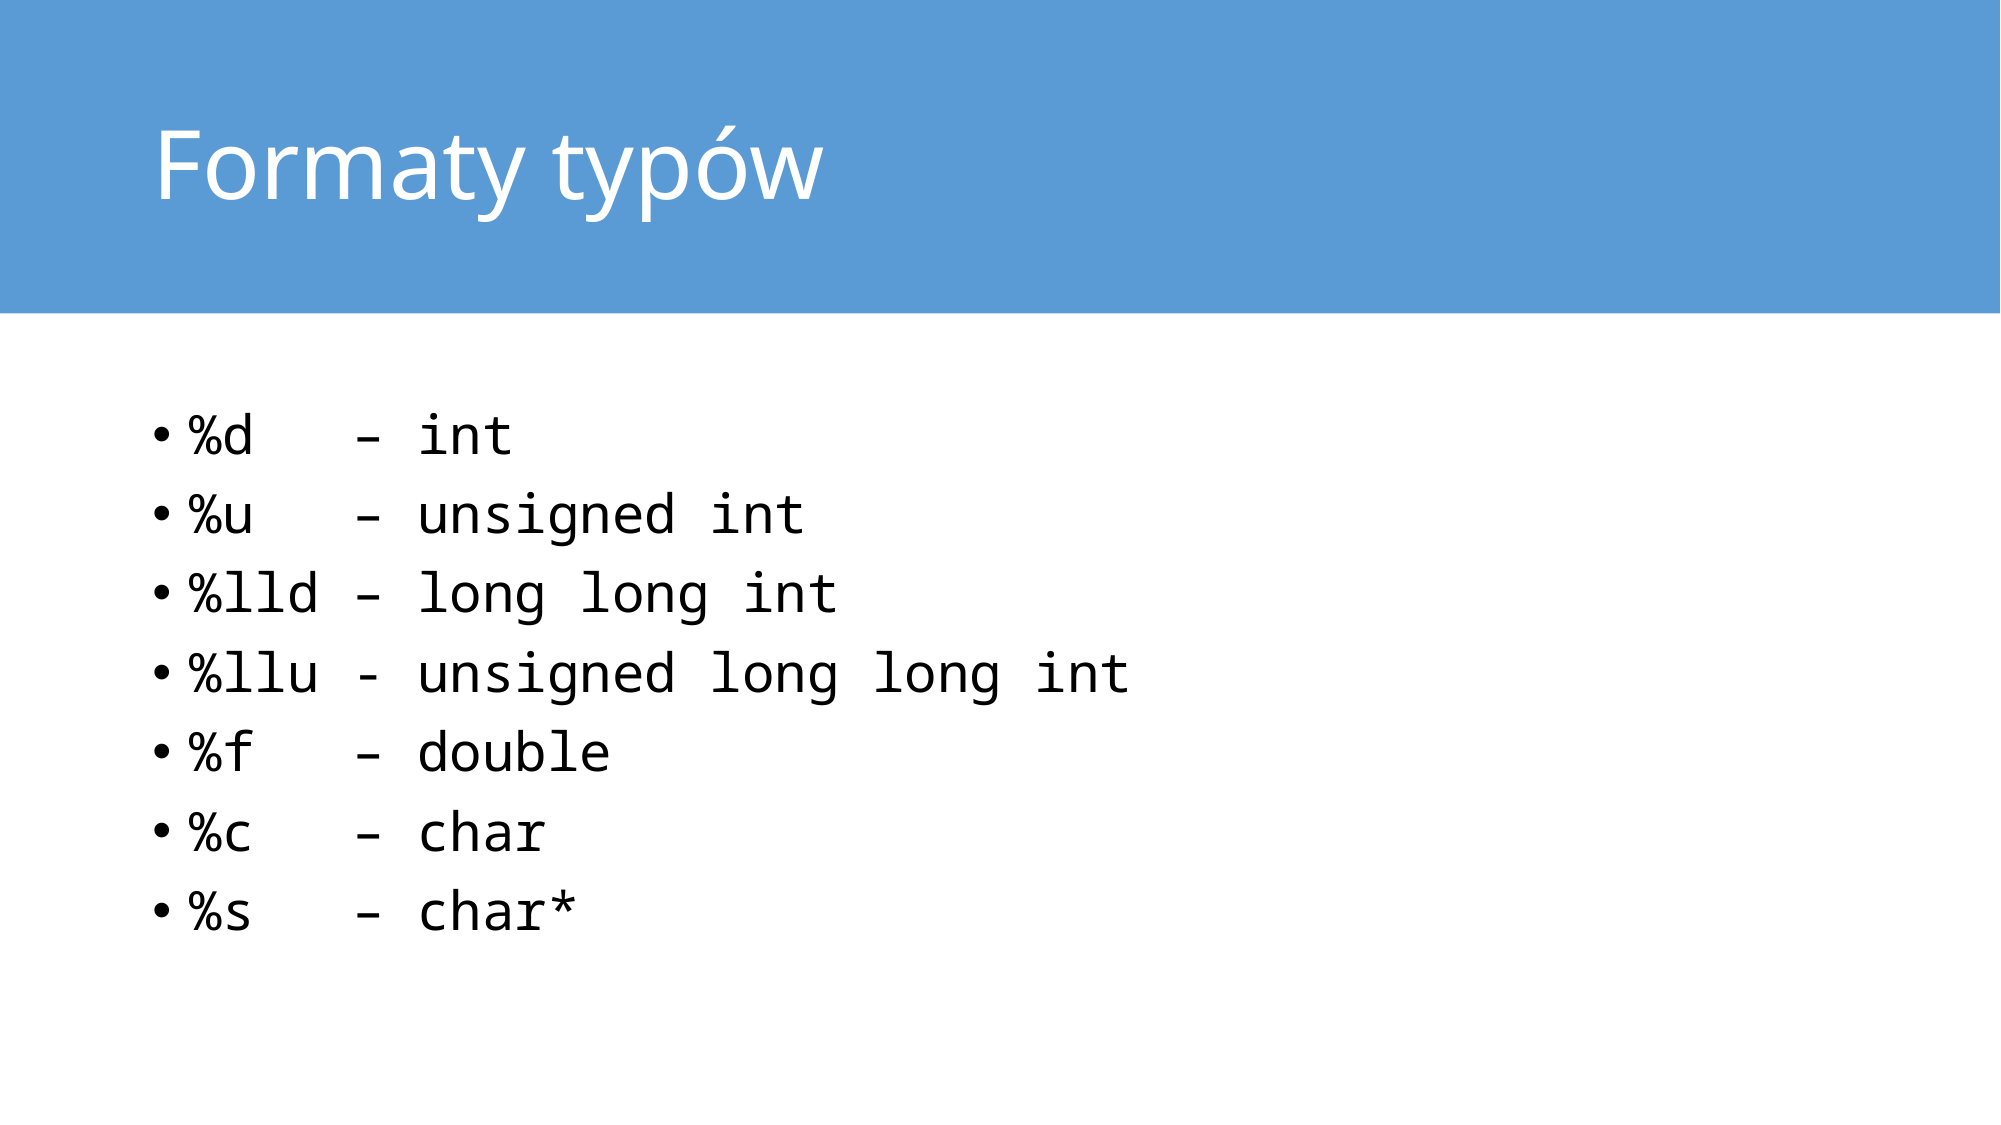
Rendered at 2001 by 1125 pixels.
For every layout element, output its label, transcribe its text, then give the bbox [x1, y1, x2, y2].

list %d – int %u – unsigned int %lld – long long int %llu - unsigned long long int %f – double %c – char %s – char* [137, 399, 1863, 1014]
text_box [0, 0, 2000, 314]
title Formaty typów [137, 59, 1863, 278]
